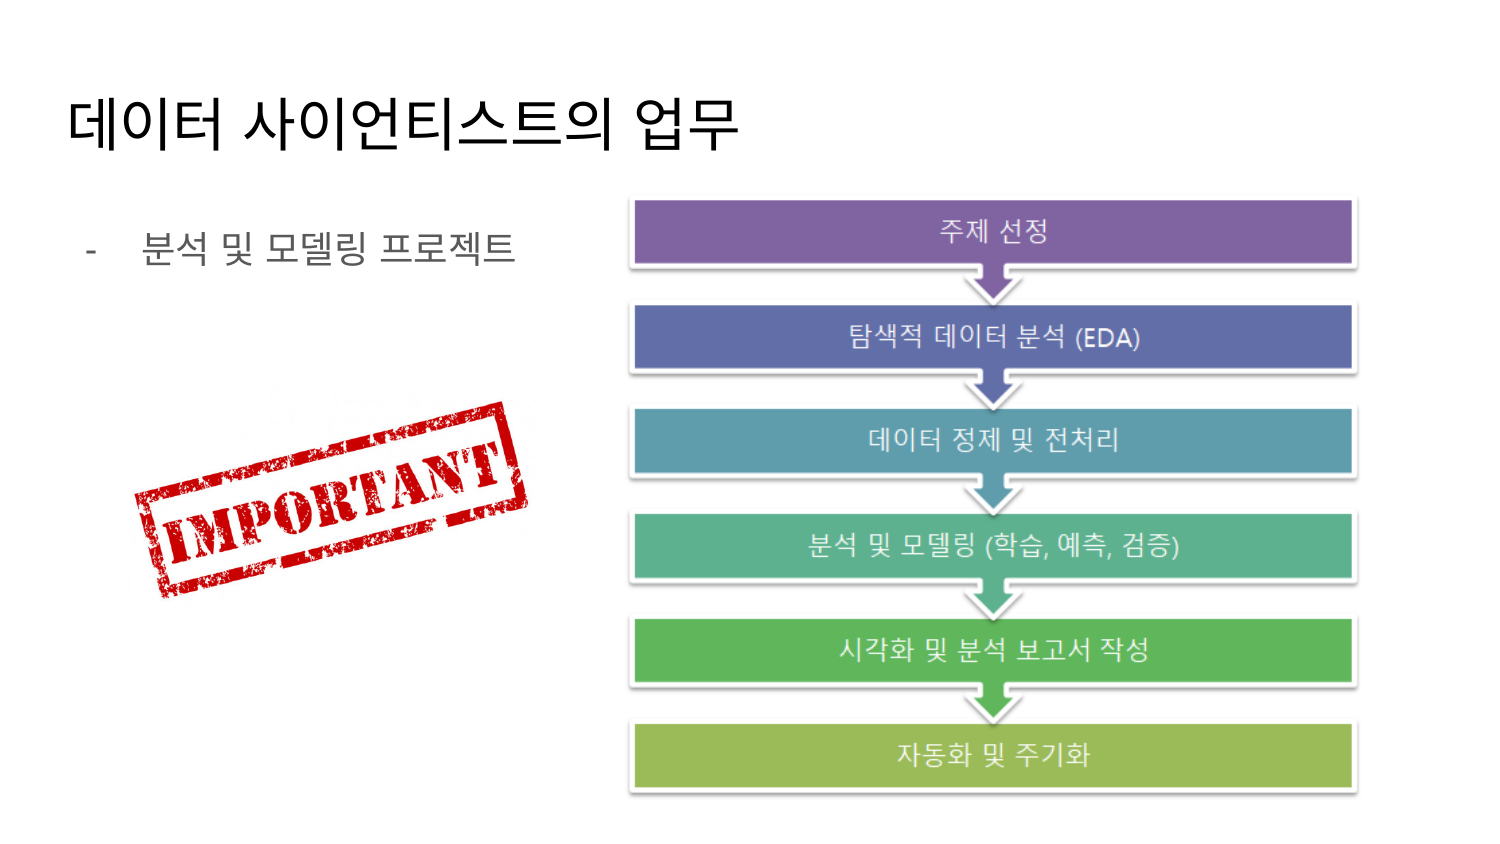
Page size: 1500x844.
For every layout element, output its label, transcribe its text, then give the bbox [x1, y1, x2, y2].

picture [623, 191, 1364, 809]
list 분석 및 모델링 프로젝트 [51, 189, 1449, 750]
title 데이터 사이언티스트의 업무 [51, 72, 1449, 167]
picture [126, 382, 536, 618]
